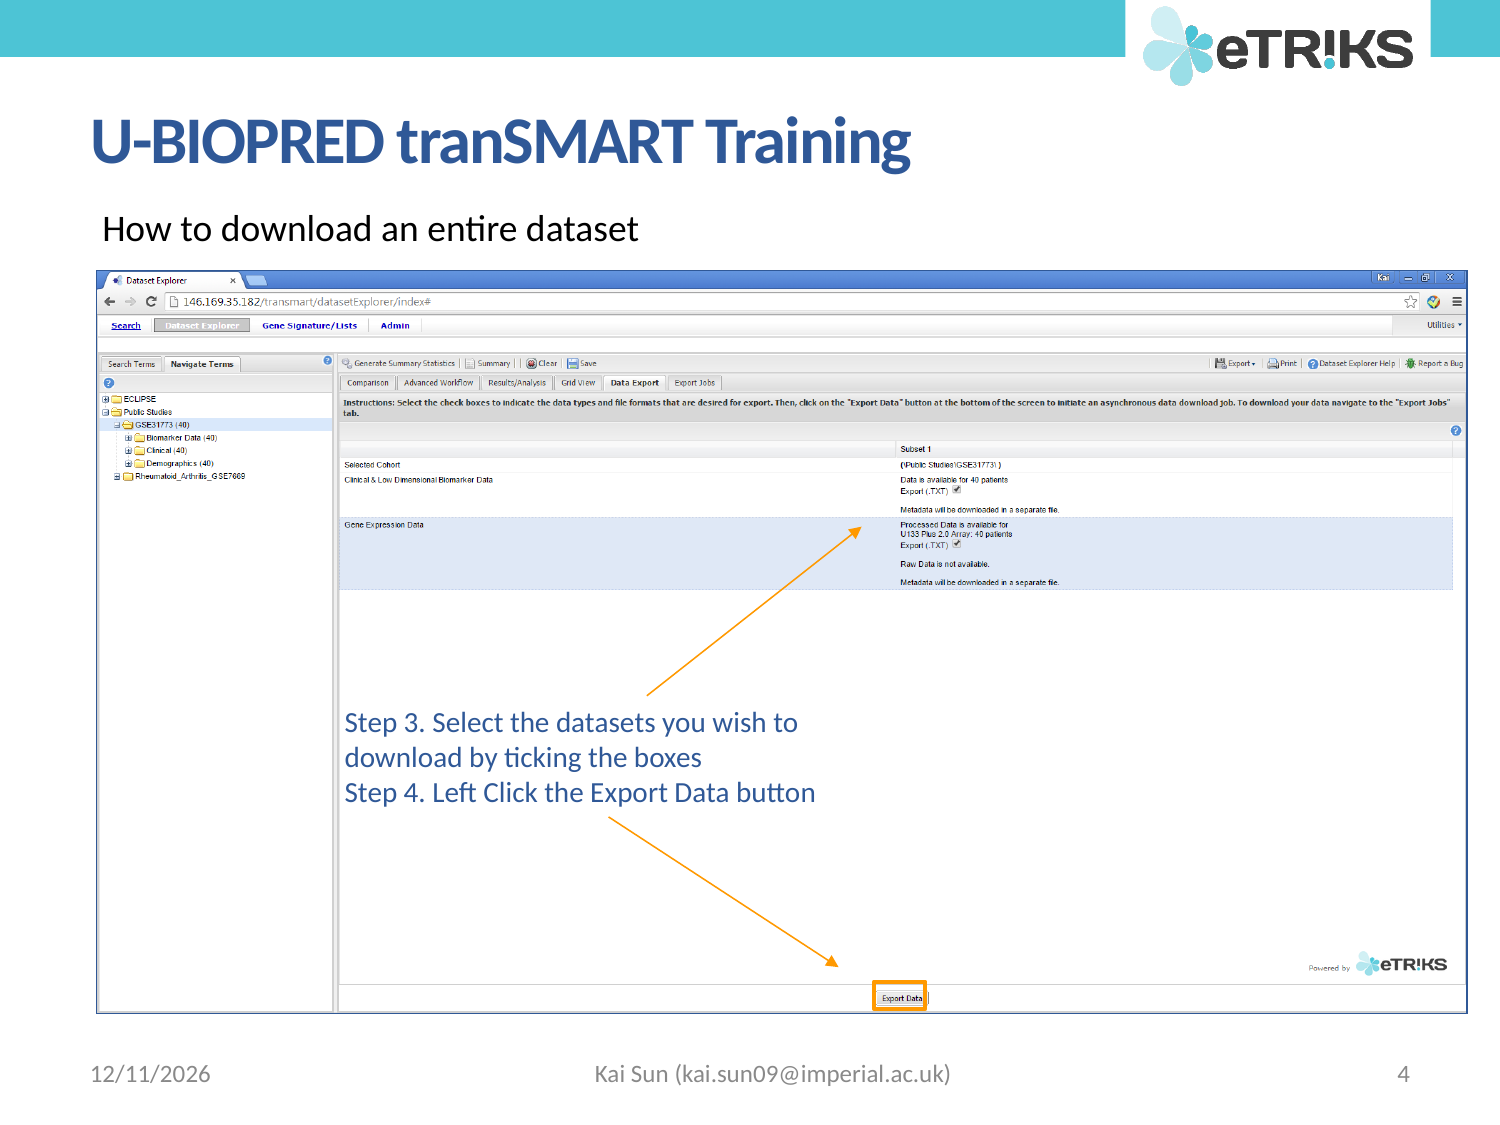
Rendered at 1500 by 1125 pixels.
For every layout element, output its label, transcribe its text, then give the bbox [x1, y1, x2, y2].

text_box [608, 816, 839, 968]
text_box Kai Sun (kai.sun09@imperial.ac.uk) [371, 1042, 1074, 1103]
text_box U-BIOPRED tranSMART Training [75, 55, 1426, 219]
text_box 14/01/2015 [75, 1042, 371, 1103]
text_box How to download an entire dataset [87, 196, 655, 257]
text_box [646, 526, 862, 696]
text_box 4 [1074, 1042, 1425, 1103]
picture [1143, 6, 1413, 55]
picture [97, 270, 1467, 1013]
